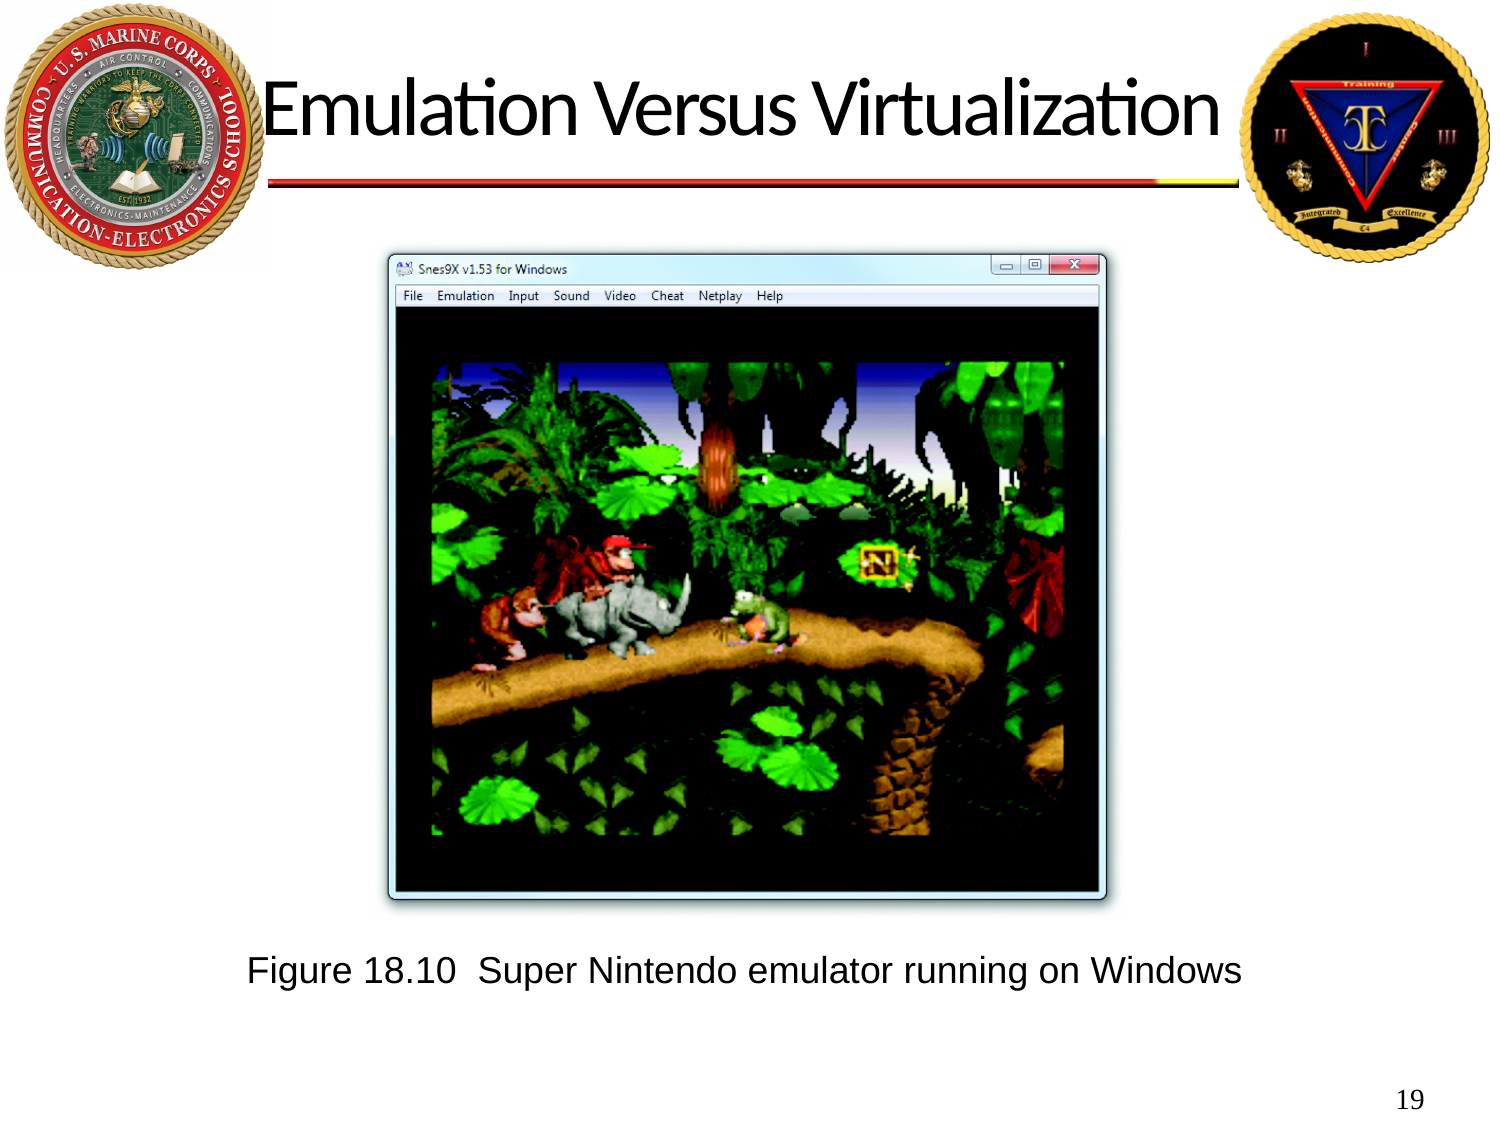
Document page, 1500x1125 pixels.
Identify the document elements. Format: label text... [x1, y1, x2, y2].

picture [1239, 12, 1490, 263]
text_box Figure 18.10 Super Nintendo emulator running on Windows [231, 942, 1269, 1000]
picture [374, 241, 1126, 920]
picture [0, 0, 268, 274]
title Emulation Versus Virtualization [75, 45, 1425, 233]
